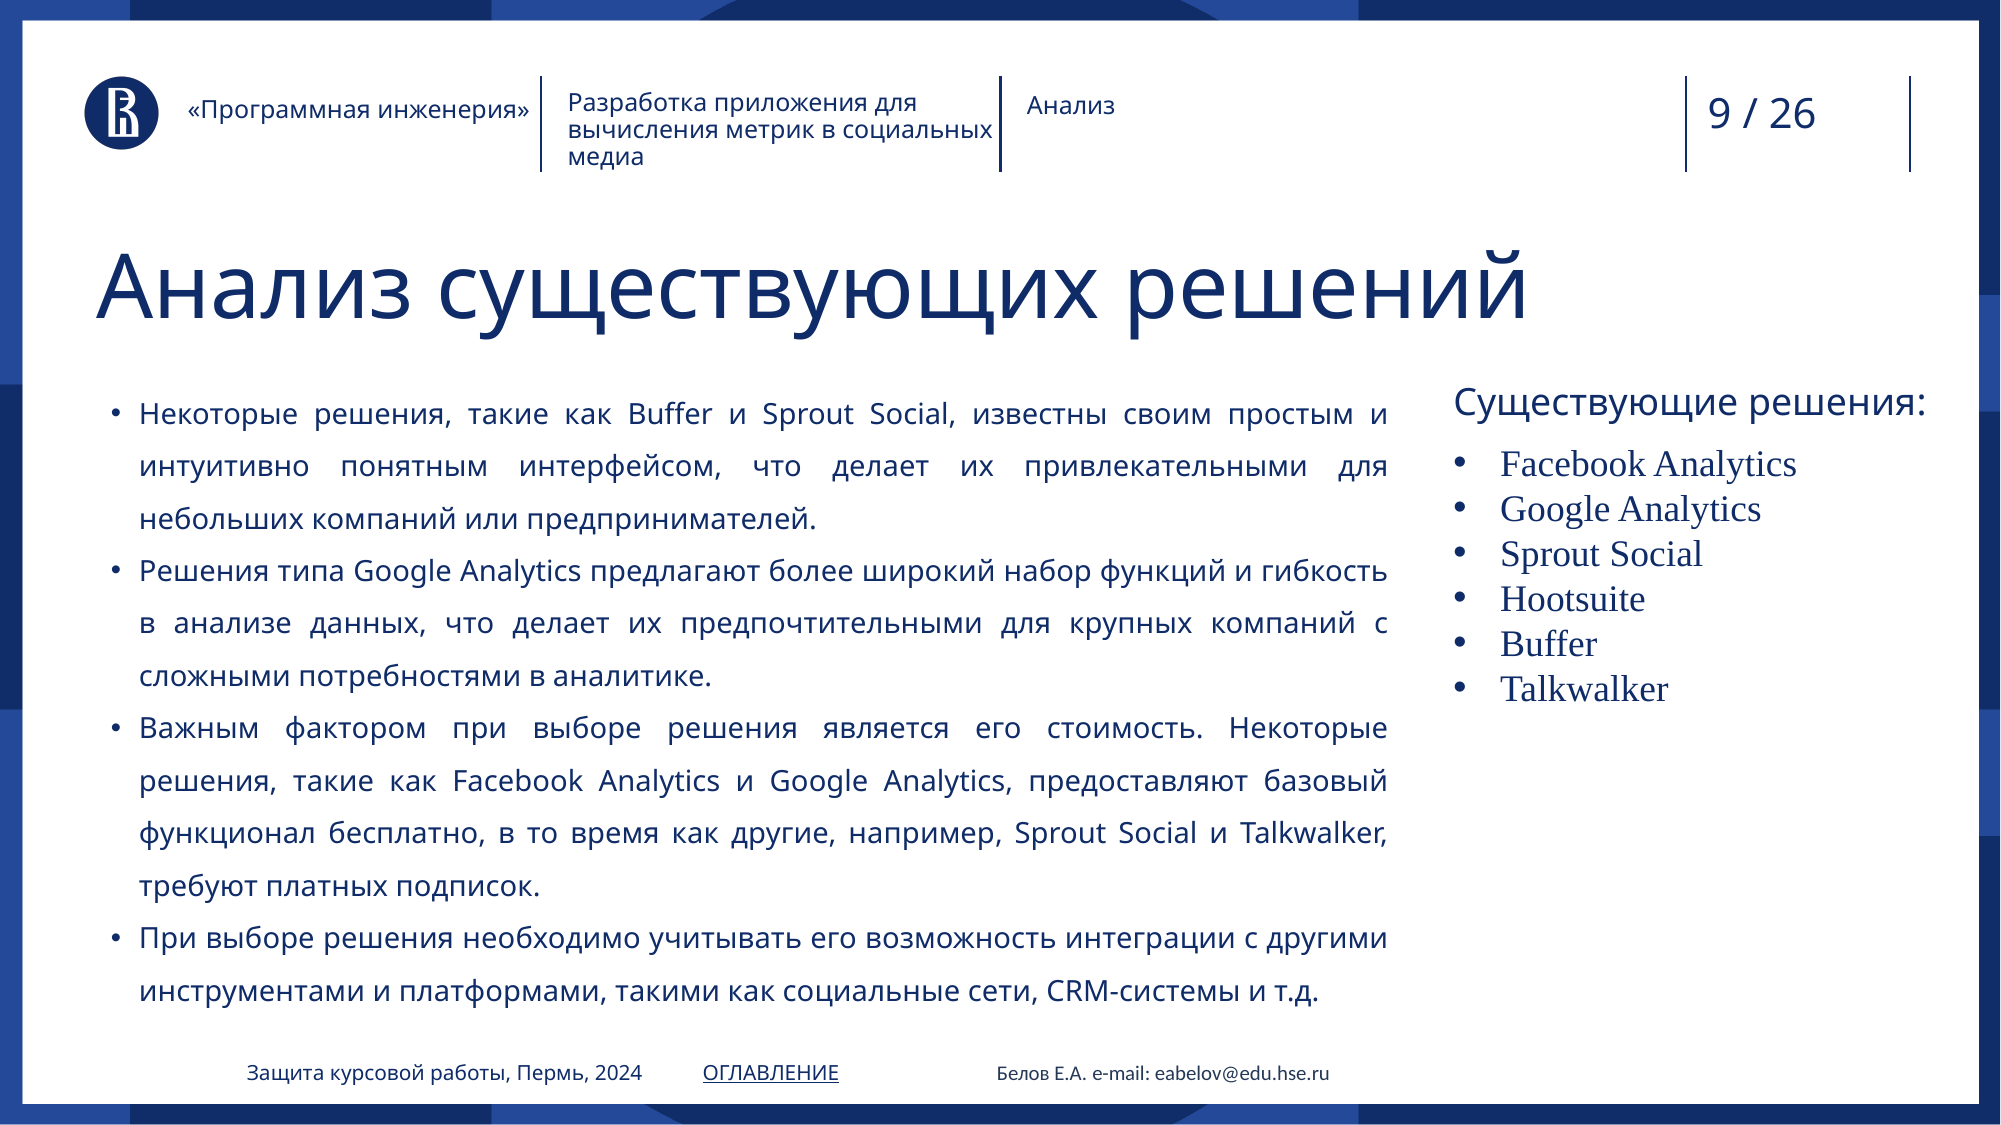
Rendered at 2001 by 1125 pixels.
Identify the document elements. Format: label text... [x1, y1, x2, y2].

text_box «Программная инженерия» [172, 90, 547, 166]
text_box Некоторые решения, такие как Buffer и Sprout Social, известны своим простым и интуитивно понятным интерфейсом, что делает их привлекательными для небольших компаний или предпринимателей. Решения типа Google Analytics предлагают более широкий набор функций и гибкость в анализе данных, что делает их предпочтительными для крупных компаний с сложными потребностями в аналитике. Важным фактором при выборе решения является его стоимость. Некоторые решения, такие как Facebook Analytics и Google Analytics, предоставляют базовый функционал бесплатно, в то время как другие, например, Sprout Social и Talkwalker, требуют платных подписок. При выборе решения необходимо учитывать его возможность интеграции с другими инструментами и платформами, такими как социальные сети, CRM-системы и т.д. [96, 370, 1404, 1015]
text_box Защита курсовой работы, Пермь, 2024 ОГЛАВЛЕНИЕ Белов Е.А. e-mail: eabelov@edu.hse.ru [157, 1051, 2000, 1120]
text_box Существующие решения: [1438, 370, 1976, 431]
list Анализ [1026, 90, 1367, 157]
list Разработка приложения для вычисления метрик в социальных медиа [567, 90, 1000, 157]
title Анализ существующих решений [96, 229, 1733, 325]
text_box Facebook Analytics Google Analytics Sprout Social Hootsuite Buffer Talkwalker [1438, 431, 1832, 717]
picture [0, 0, 2001, 1125]
